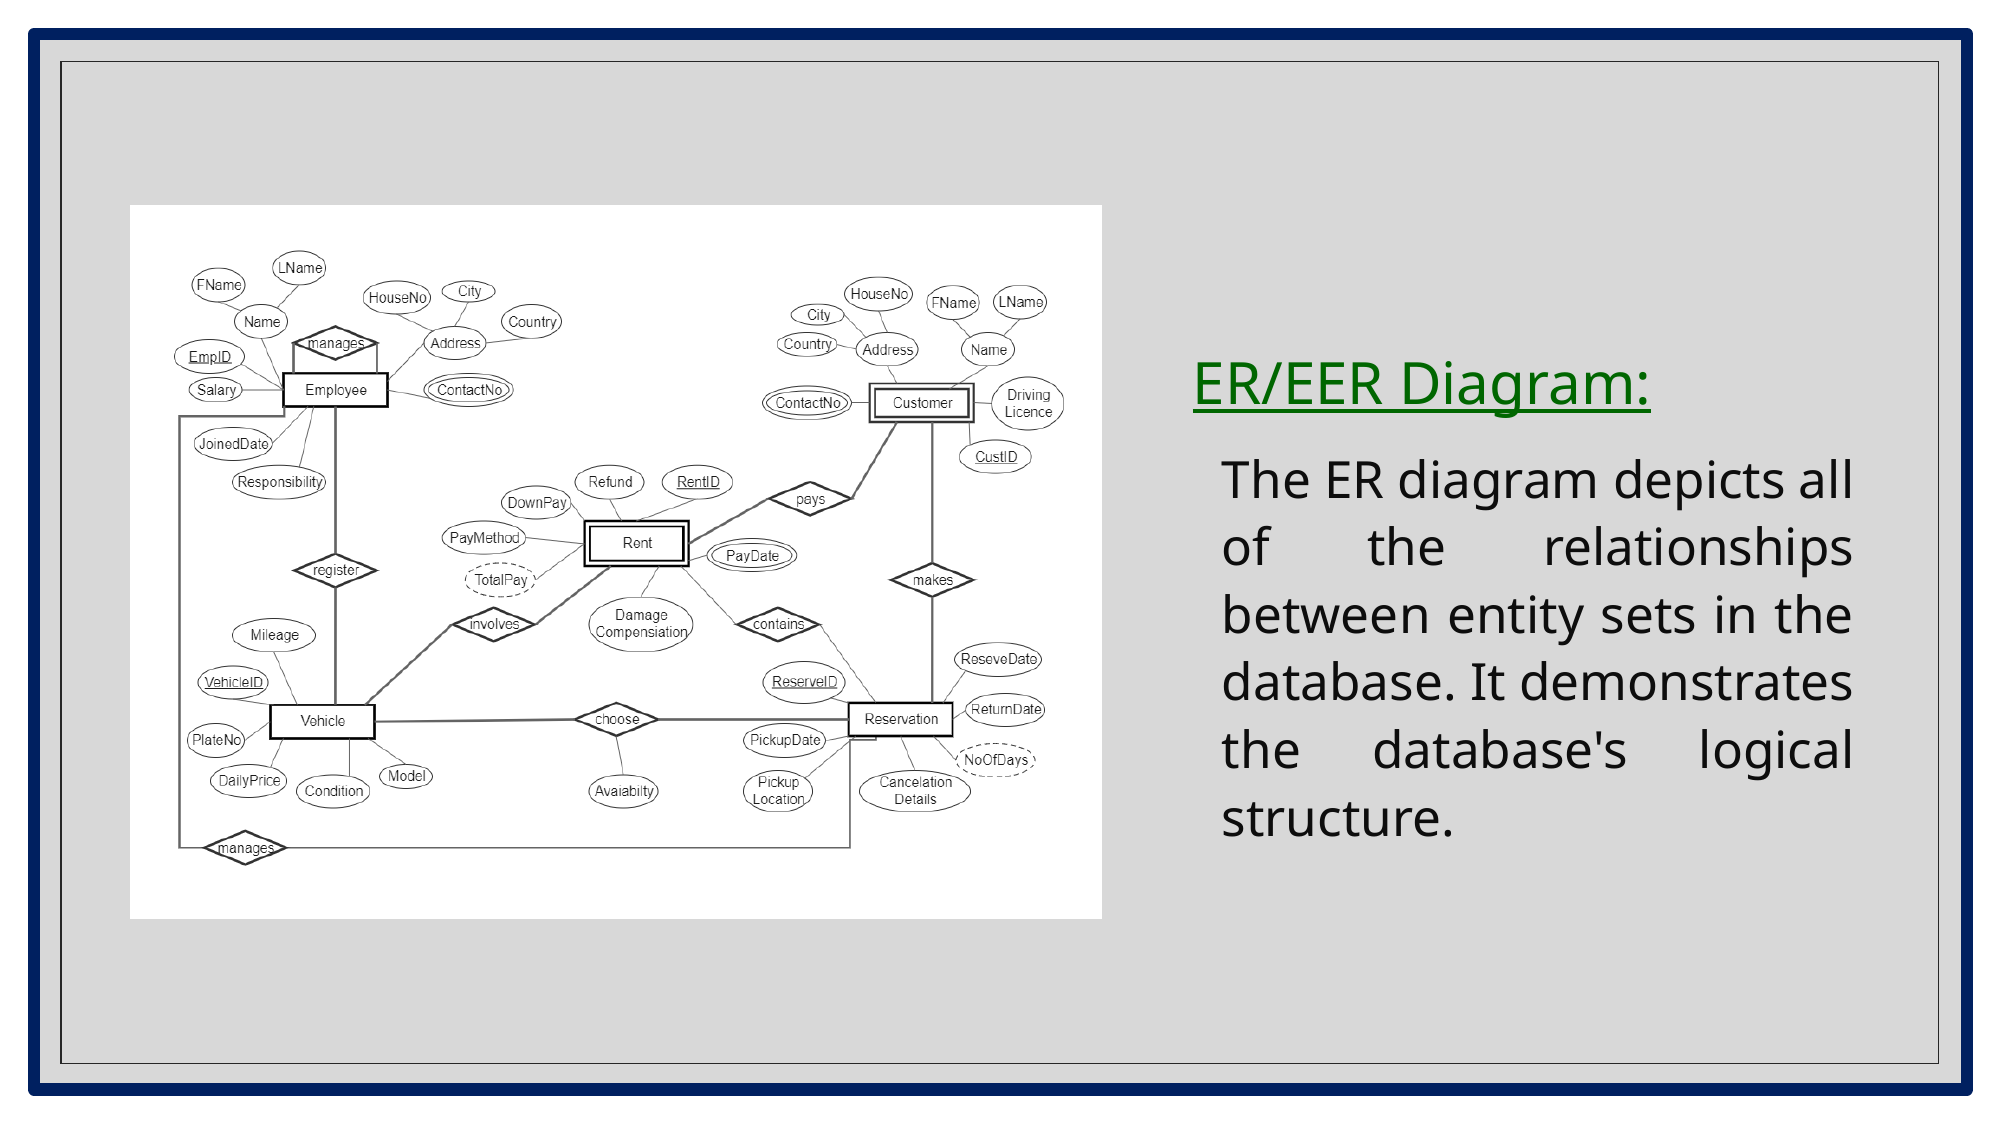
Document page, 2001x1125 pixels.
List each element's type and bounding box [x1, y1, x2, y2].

text_box [33, 33, 1968, 1090]
picture [130, 205, 1102, 919]
